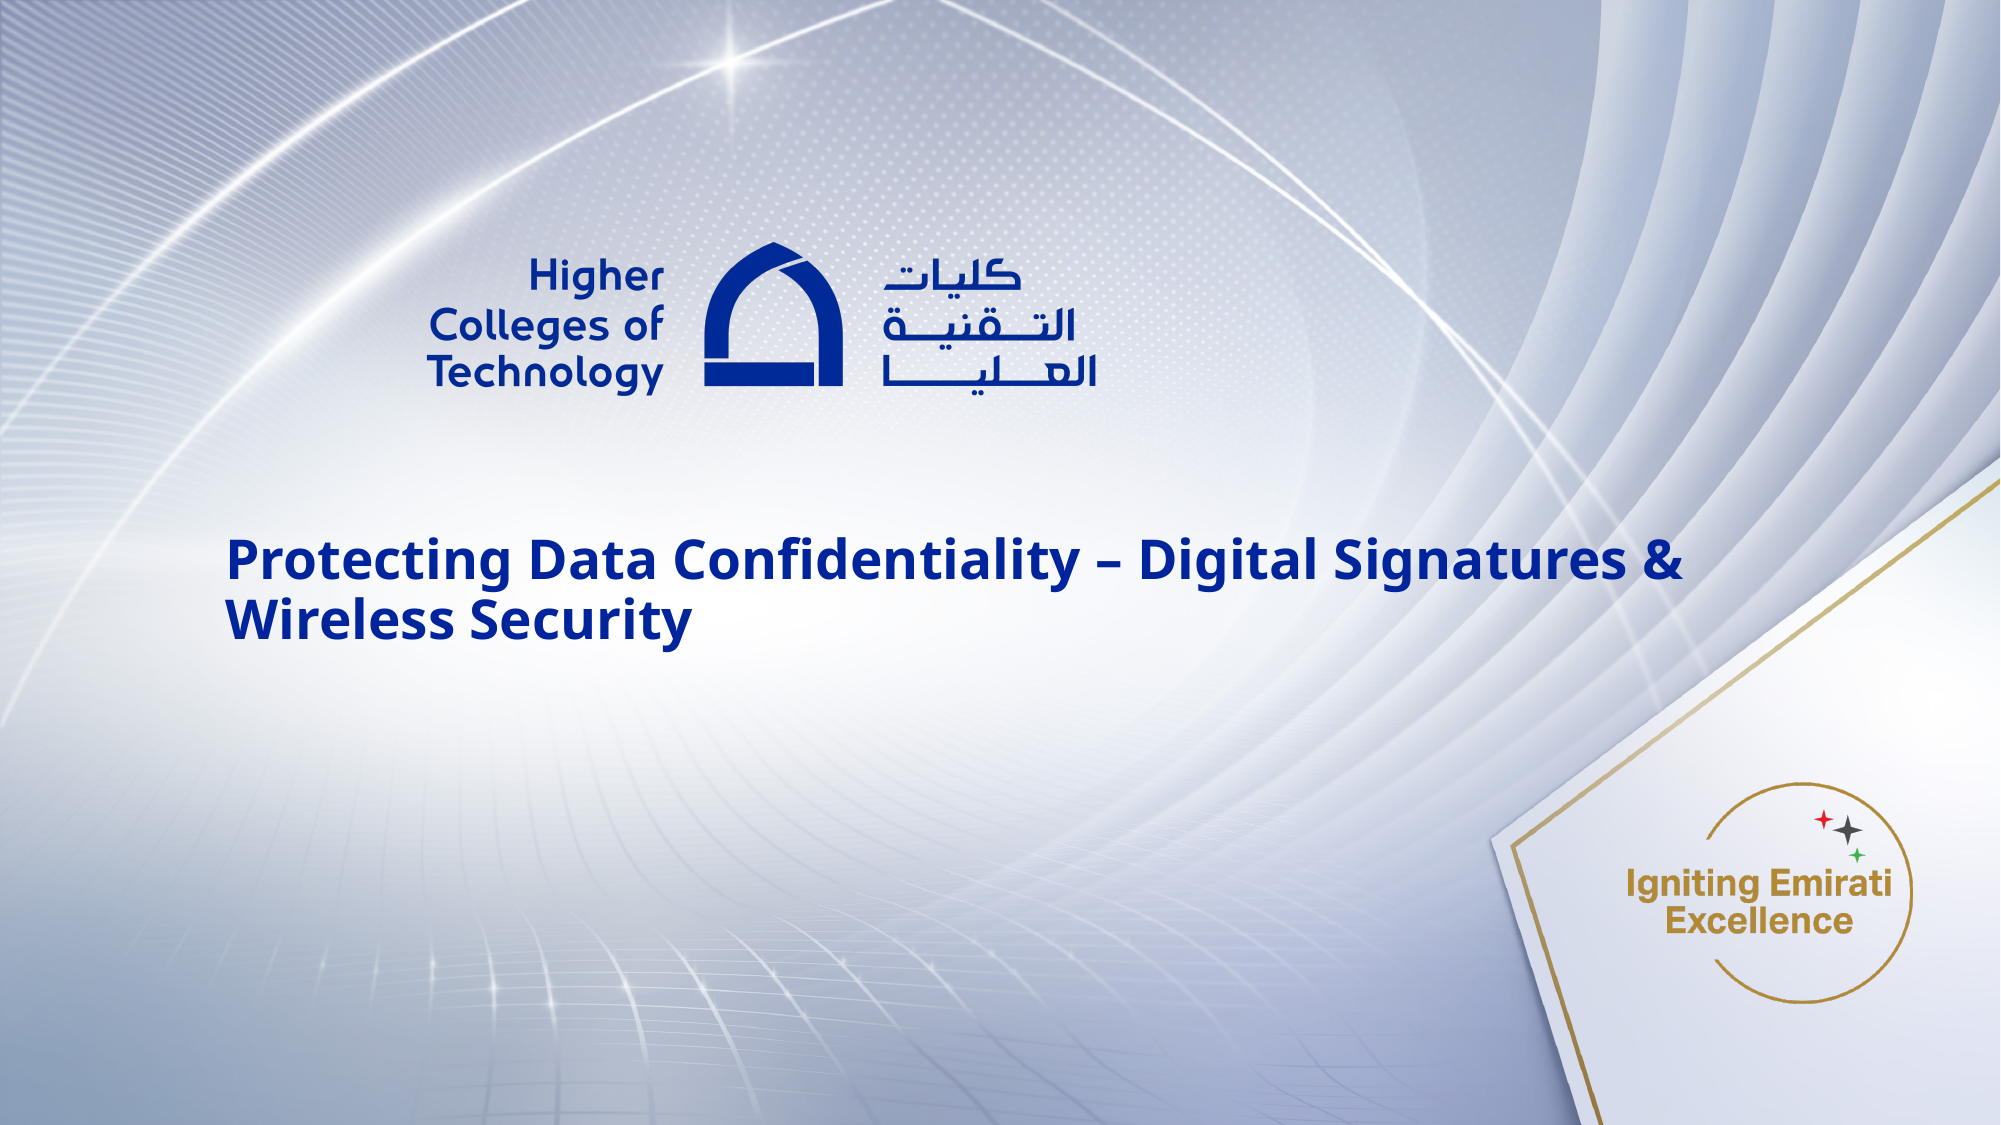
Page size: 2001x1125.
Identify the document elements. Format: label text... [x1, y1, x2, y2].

title Protecting Data Confidentiality – Digital Signatures & Wireless Security [210, 524, 1711, 660]
picture [0, 0, 2001, 1125]
